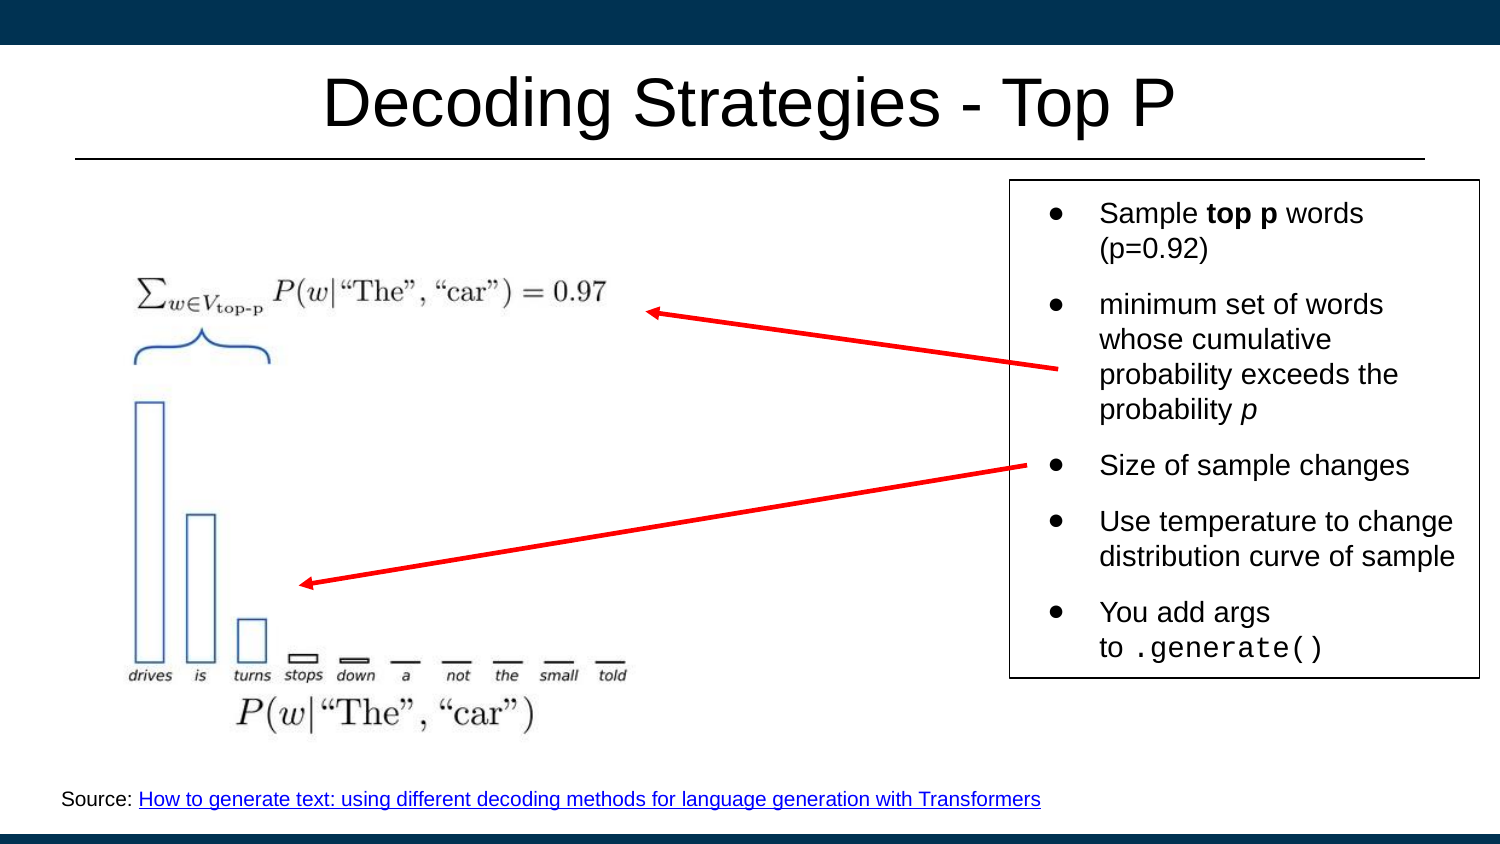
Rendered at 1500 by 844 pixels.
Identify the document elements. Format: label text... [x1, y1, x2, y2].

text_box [645, 311, 1059, 370]
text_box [298, 464, 1028, 586]
text_box Sample top p words (p=0.92) minimum set of words whose cumulative probability exceeds the probability p Size of sample changes Use temperature to change distribution curve of sample You add args to .generate() [1009, 179, 1480, 678]
text_box Source: How to generate text: using different decoding methods for language generation with Transformers [46, 773, 1314, 824]
picture [74, 190, 684, 752]
title Decoding Strategies - Top P [75, 28, 1425, 169]
